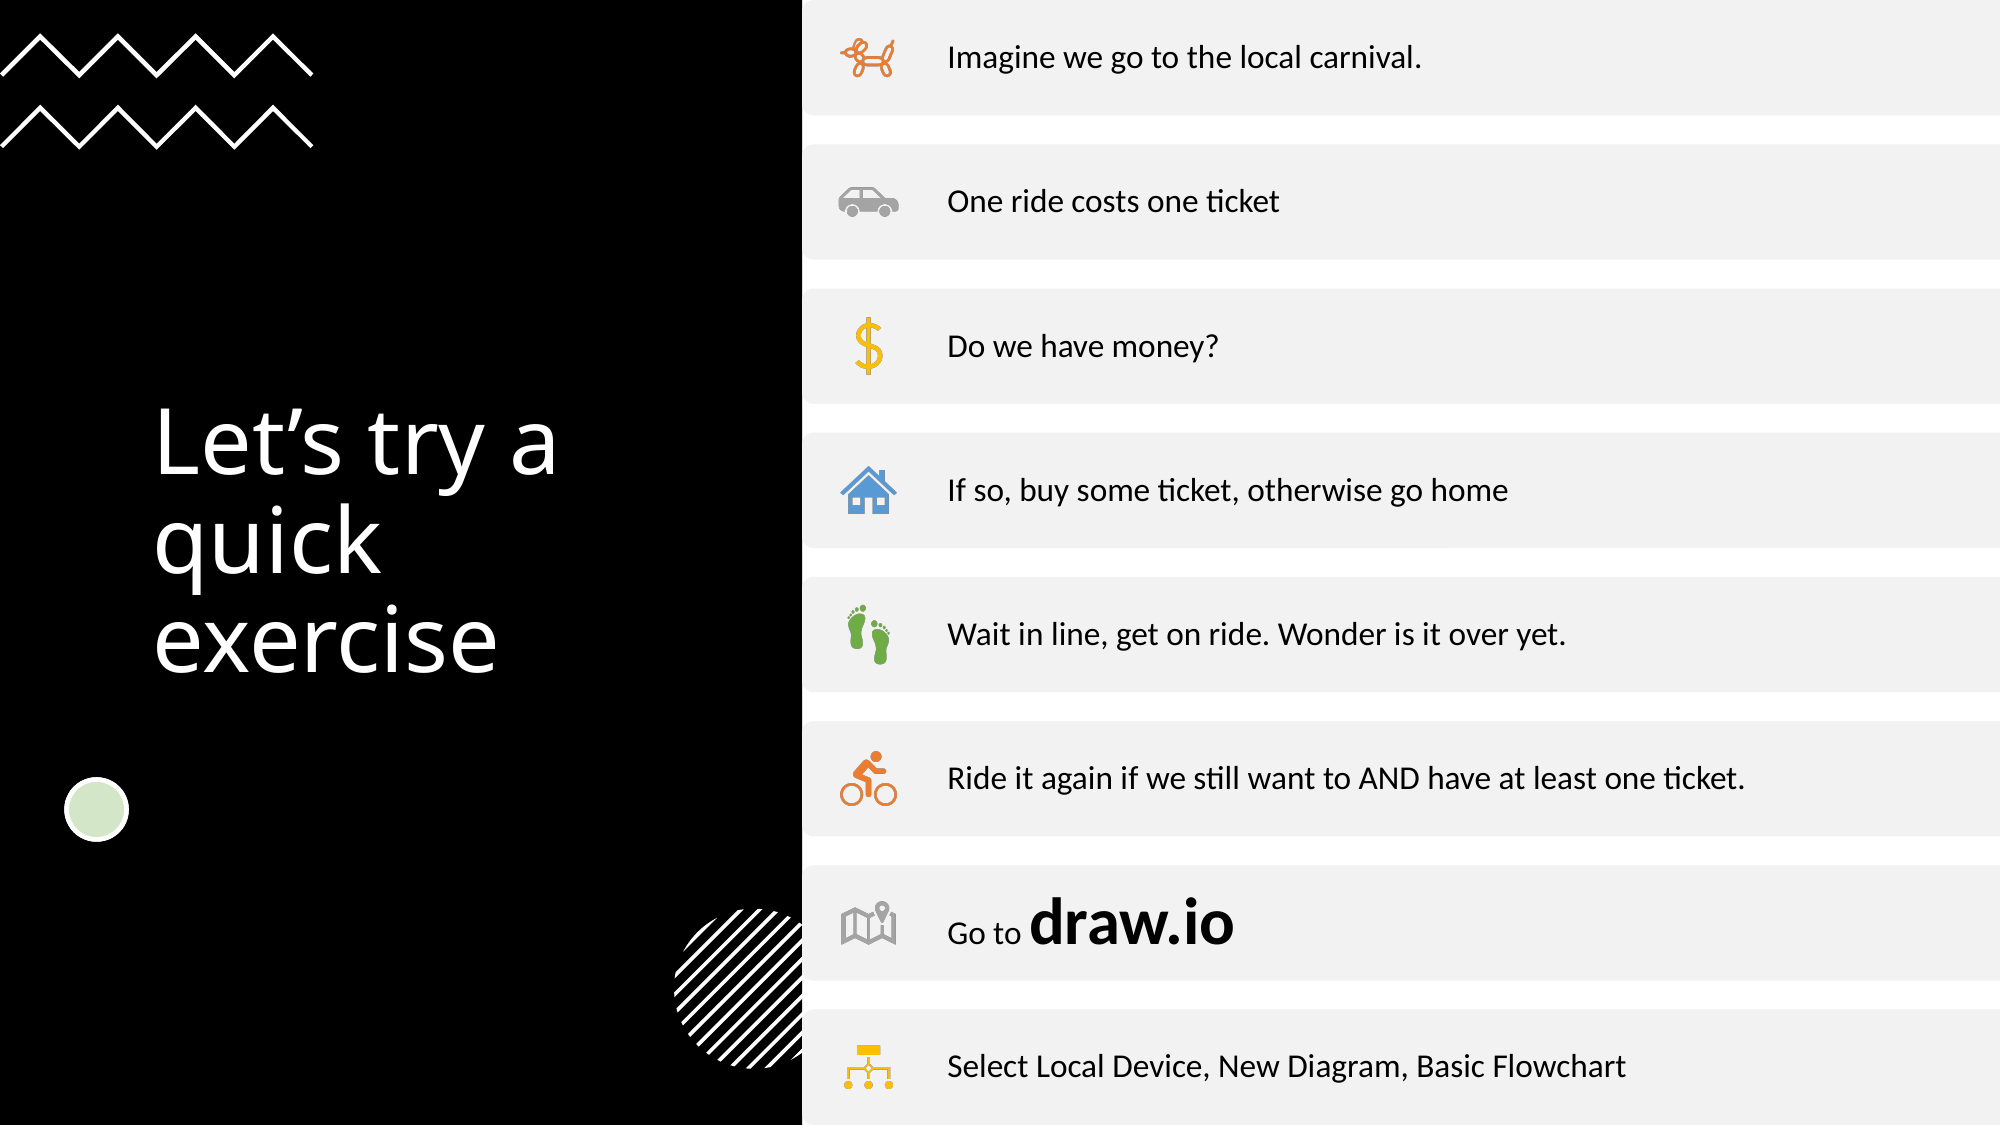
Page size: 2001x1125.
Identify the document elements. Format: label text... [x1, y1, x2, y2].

text_box [0, 0, 801, 1125]
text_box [0, 33, 314, 150]
title Let’s try a quick exercise [137, 196, 663, 892]
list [801, 0, 2000, 1125]
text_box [674, 908, 801, 1069]
text_box [65, 778, 128, 841]
